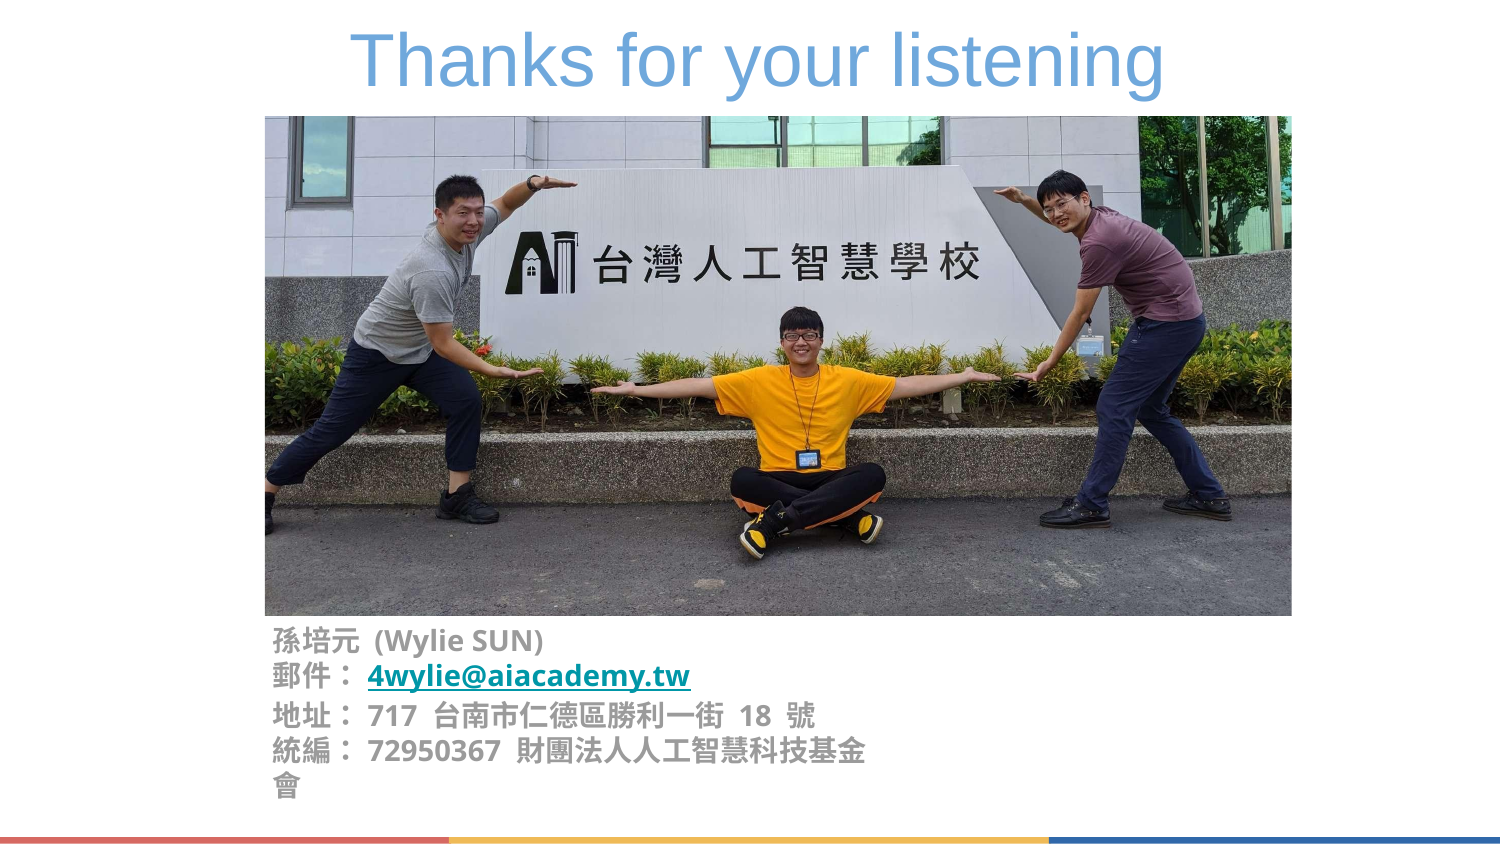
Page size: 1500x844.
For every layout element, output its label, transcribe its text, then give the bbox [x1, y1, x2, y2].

picture [264, 115, 1292, 616]
text_box 孫培元 (Wylie SUN) 郵件：4wylie@aiacademy.tw 地址：717 台南市仁德區勝利一街 18 號 統編：72950367 財團法人人工智慧科技基金會 [257, 615, 908, 772]
text_box Thanks for your listening [334, 4, 1362, 121]
